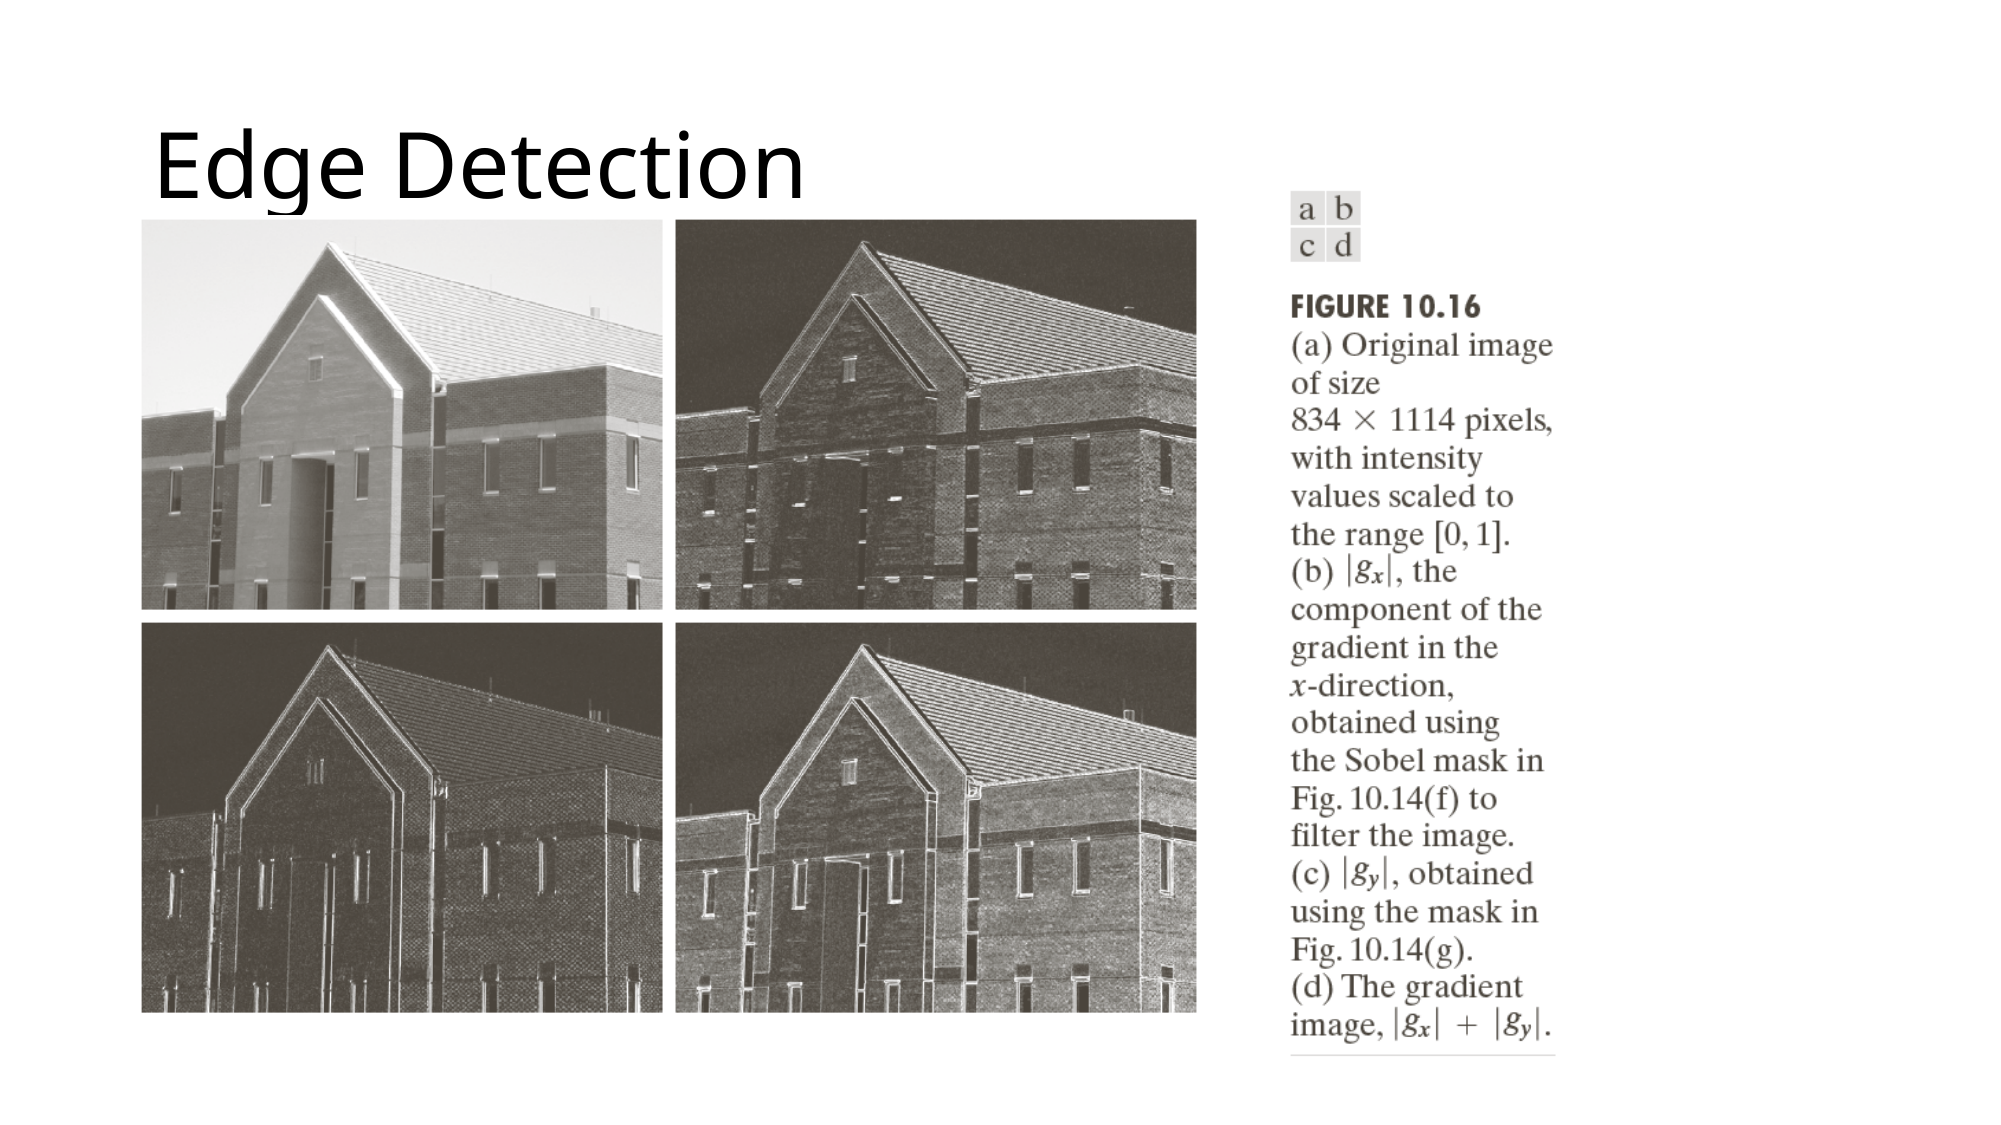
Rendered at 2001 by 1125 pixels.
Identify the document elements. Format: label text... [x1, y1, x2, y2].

picture [1284, 183, 1578, 1066]
picture [137, 215, 1205, 1020]
title Edge Detection [137, 59, 1863, 278]
